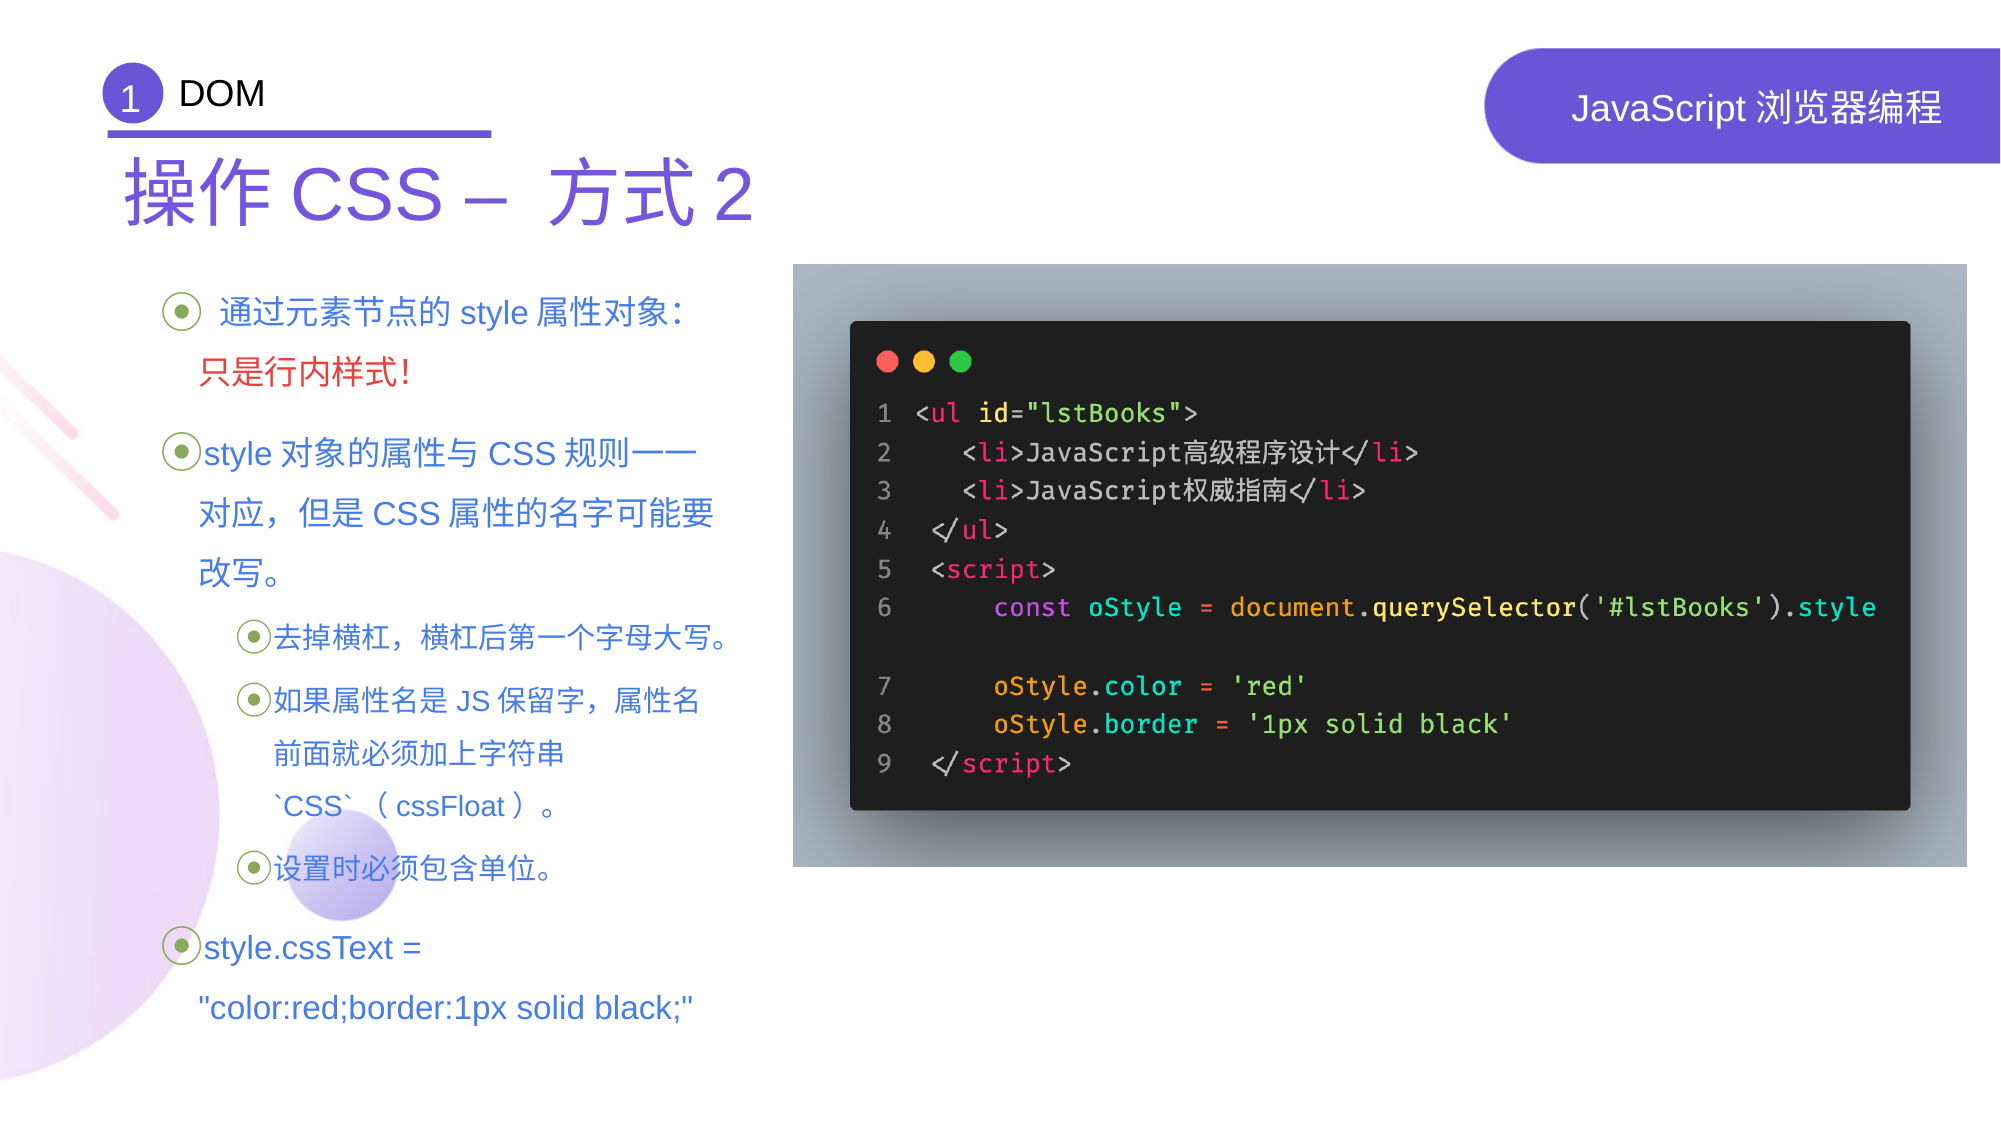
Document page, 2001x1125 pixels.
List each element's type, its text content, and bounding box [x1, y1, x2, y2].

list 操作CSS – 方式2 [107, 148, 1417, 237]
title JavaScript浏览器编程 [1556, 73, 1962, 137]
picture [0, 0, 2001, 1125]
list 1 [104, 72, 181, 129]
list DOM [163, 66, 794, 127]
list 通过元素节点的style属性对象：只是行内样式！ style对象的属性与CSS规则一一对应，但是CSS属性的名字可能要改写。 去掉横杠，横杠后第一个字母大写。 如果属性名是JS保留字，属性名前面就必须加上字符串`CSS`（cssFloat）。 设置时必须包含单位。 style.cssText = "color:red;border:1px solid black;" [145, 264, 745, 1066]
